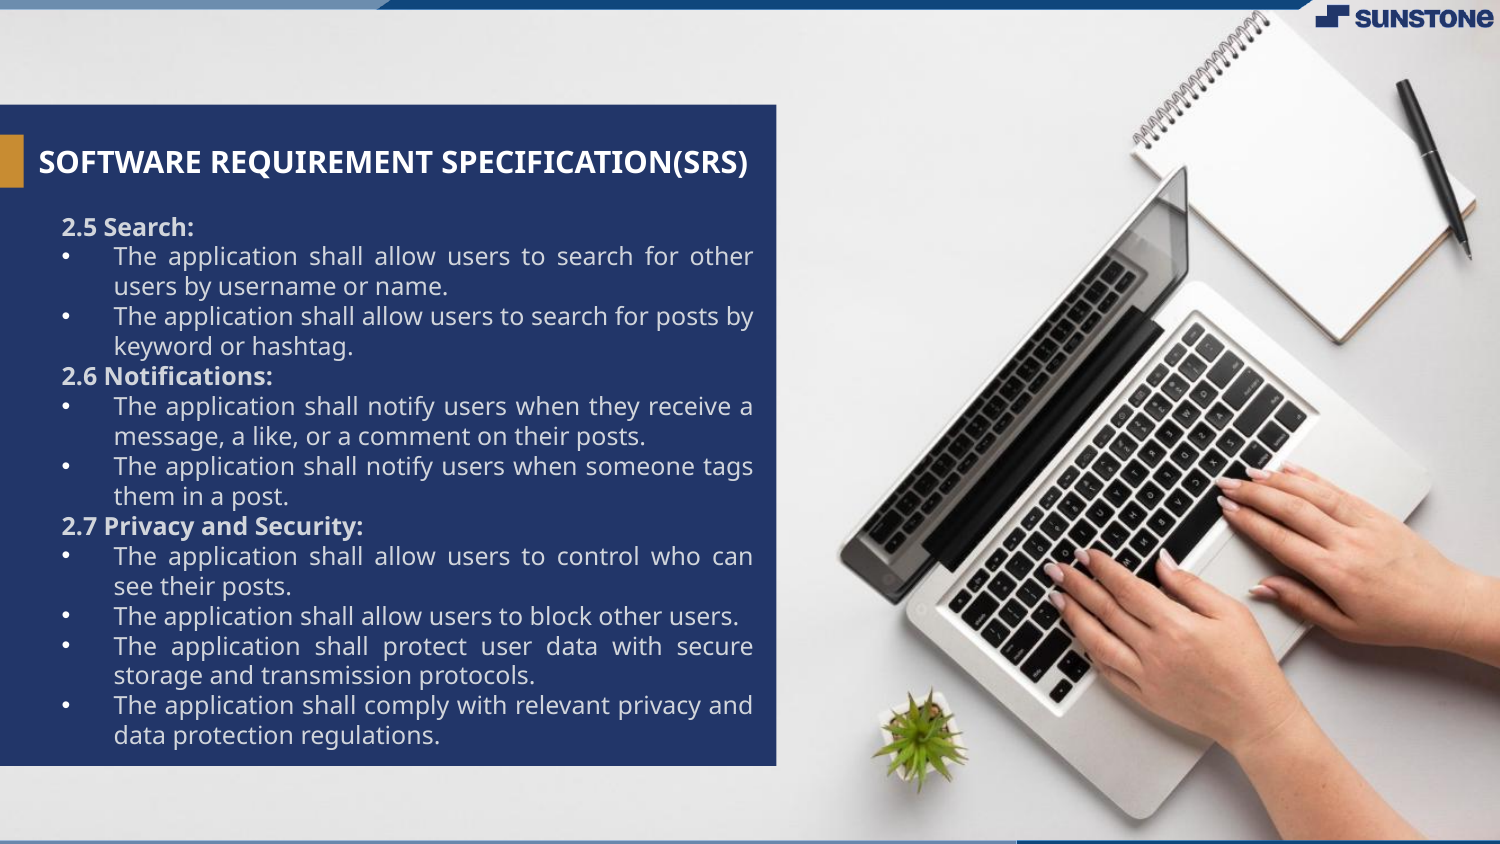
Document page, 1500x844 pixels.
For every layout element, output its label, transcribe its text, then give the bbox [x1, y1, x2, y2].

list 2.5 Search: The application shall allow users to search for other users by username or name. The application shall allow users to search for posts by keyword or hashtag. 2.6 Notifications: The application shall notify users when they receive a message, a like, or a comment on their posts. The application shall notify users when someone tags them in a post. 2.7 Privacy and Security: The application shall allow users to control who can see their posts. The application shall allow users to block other users. The application shall protect user data with secure storage and transmission protocols. The application shall comply with relevant privacy and data protection regulations. [23, 203, 770, 757]
picture [0, 0, 1500, 844]
title SOFTWARE REQUIREMENT SPECIFICATION(SRS) [23, 132, 770, 190]
